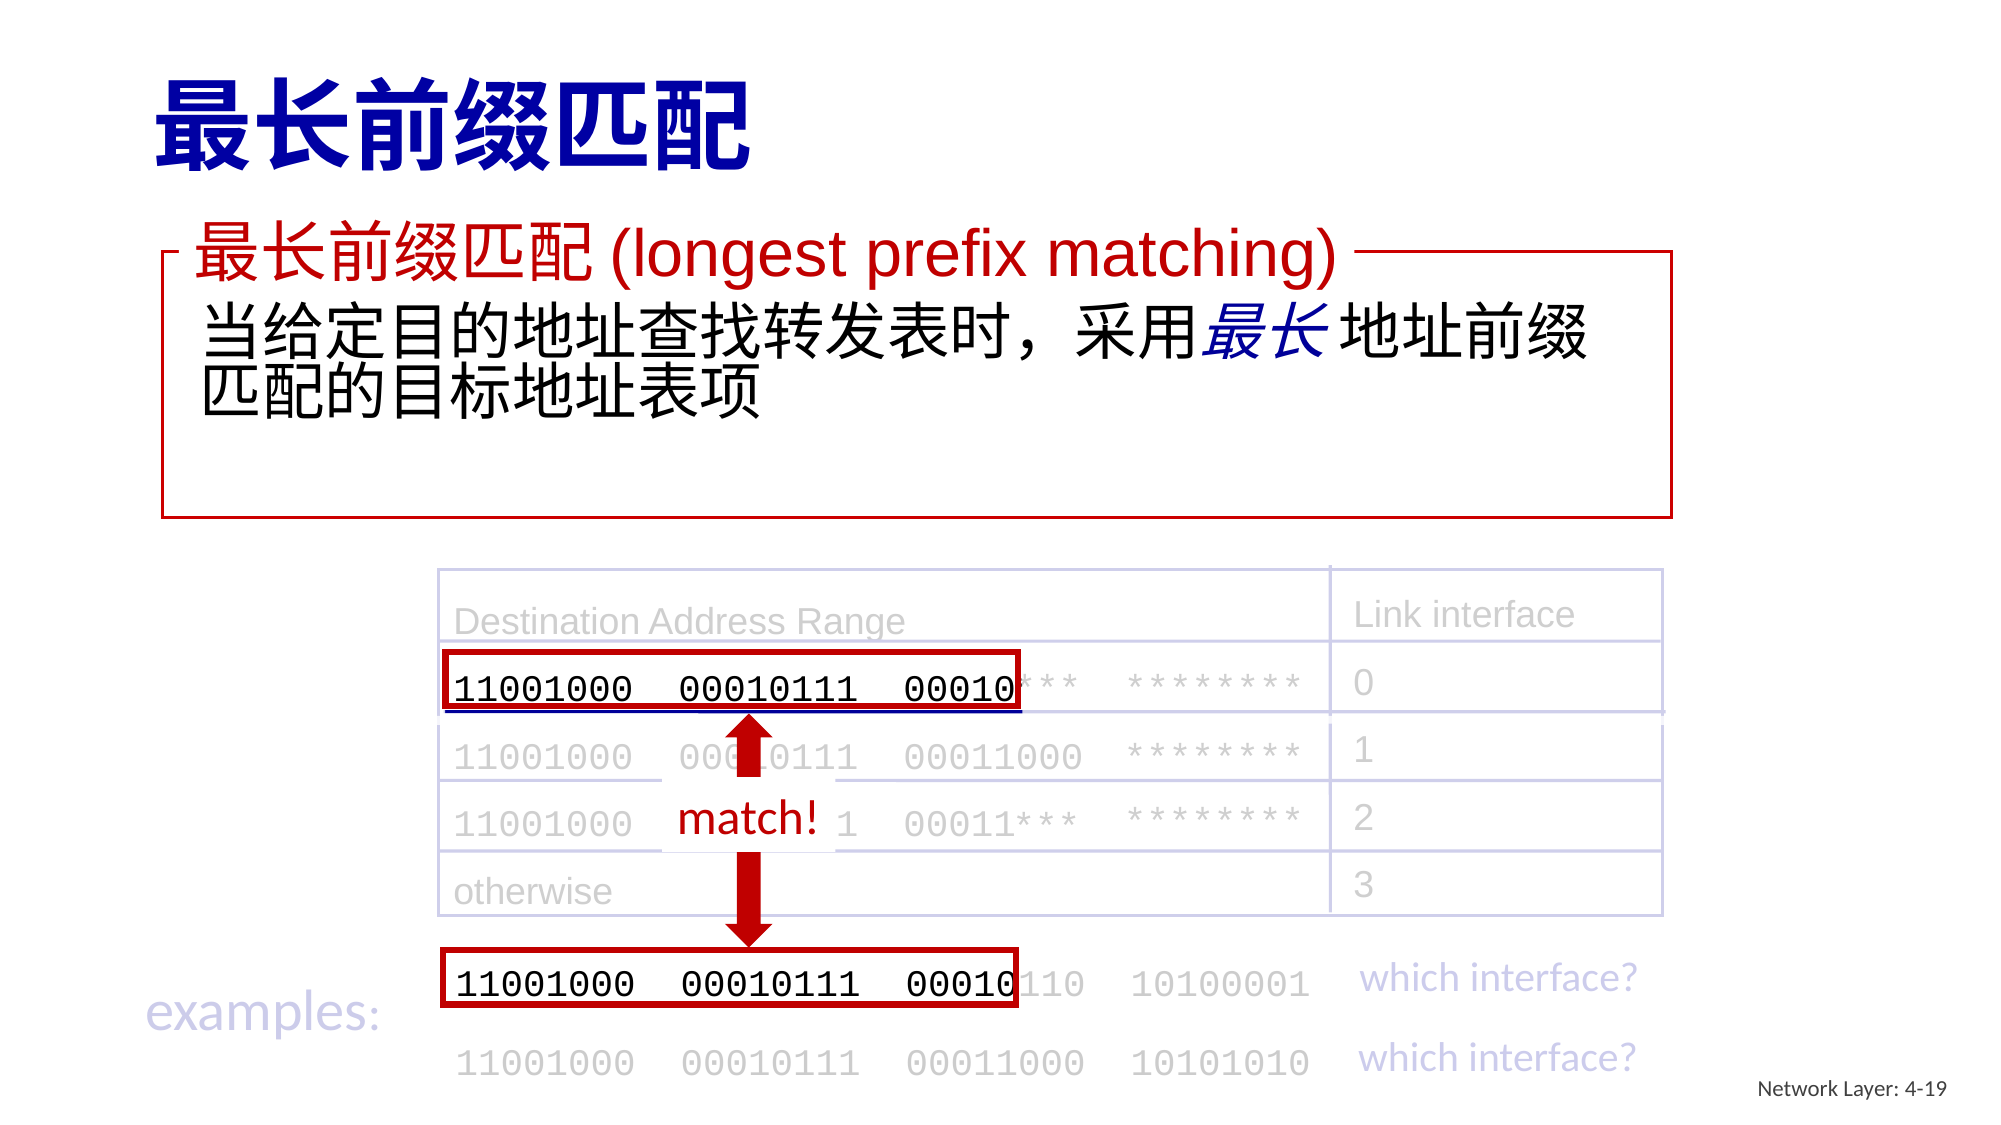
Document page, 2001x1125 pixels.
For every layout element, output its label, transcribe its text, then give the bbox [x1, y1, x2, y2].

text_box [443, 651, 1019, 1005]
slide_number Network Layer: 4-19 [1719, 1056, 1963, 1117]
text_box 当给定目的地址查找转发表时，采用最长 地址前缀匹配的目标地址表项 [185, 298, 1661, 434]
text_box [162, 251, 1672, 518]
text_box 最长前缀匹配(longest prefix matching) [178, 202, 1355, 298]
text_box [131, 540, 1719, 1125]
title 最长前缀匹配 [137, 56, 1863, 204]
